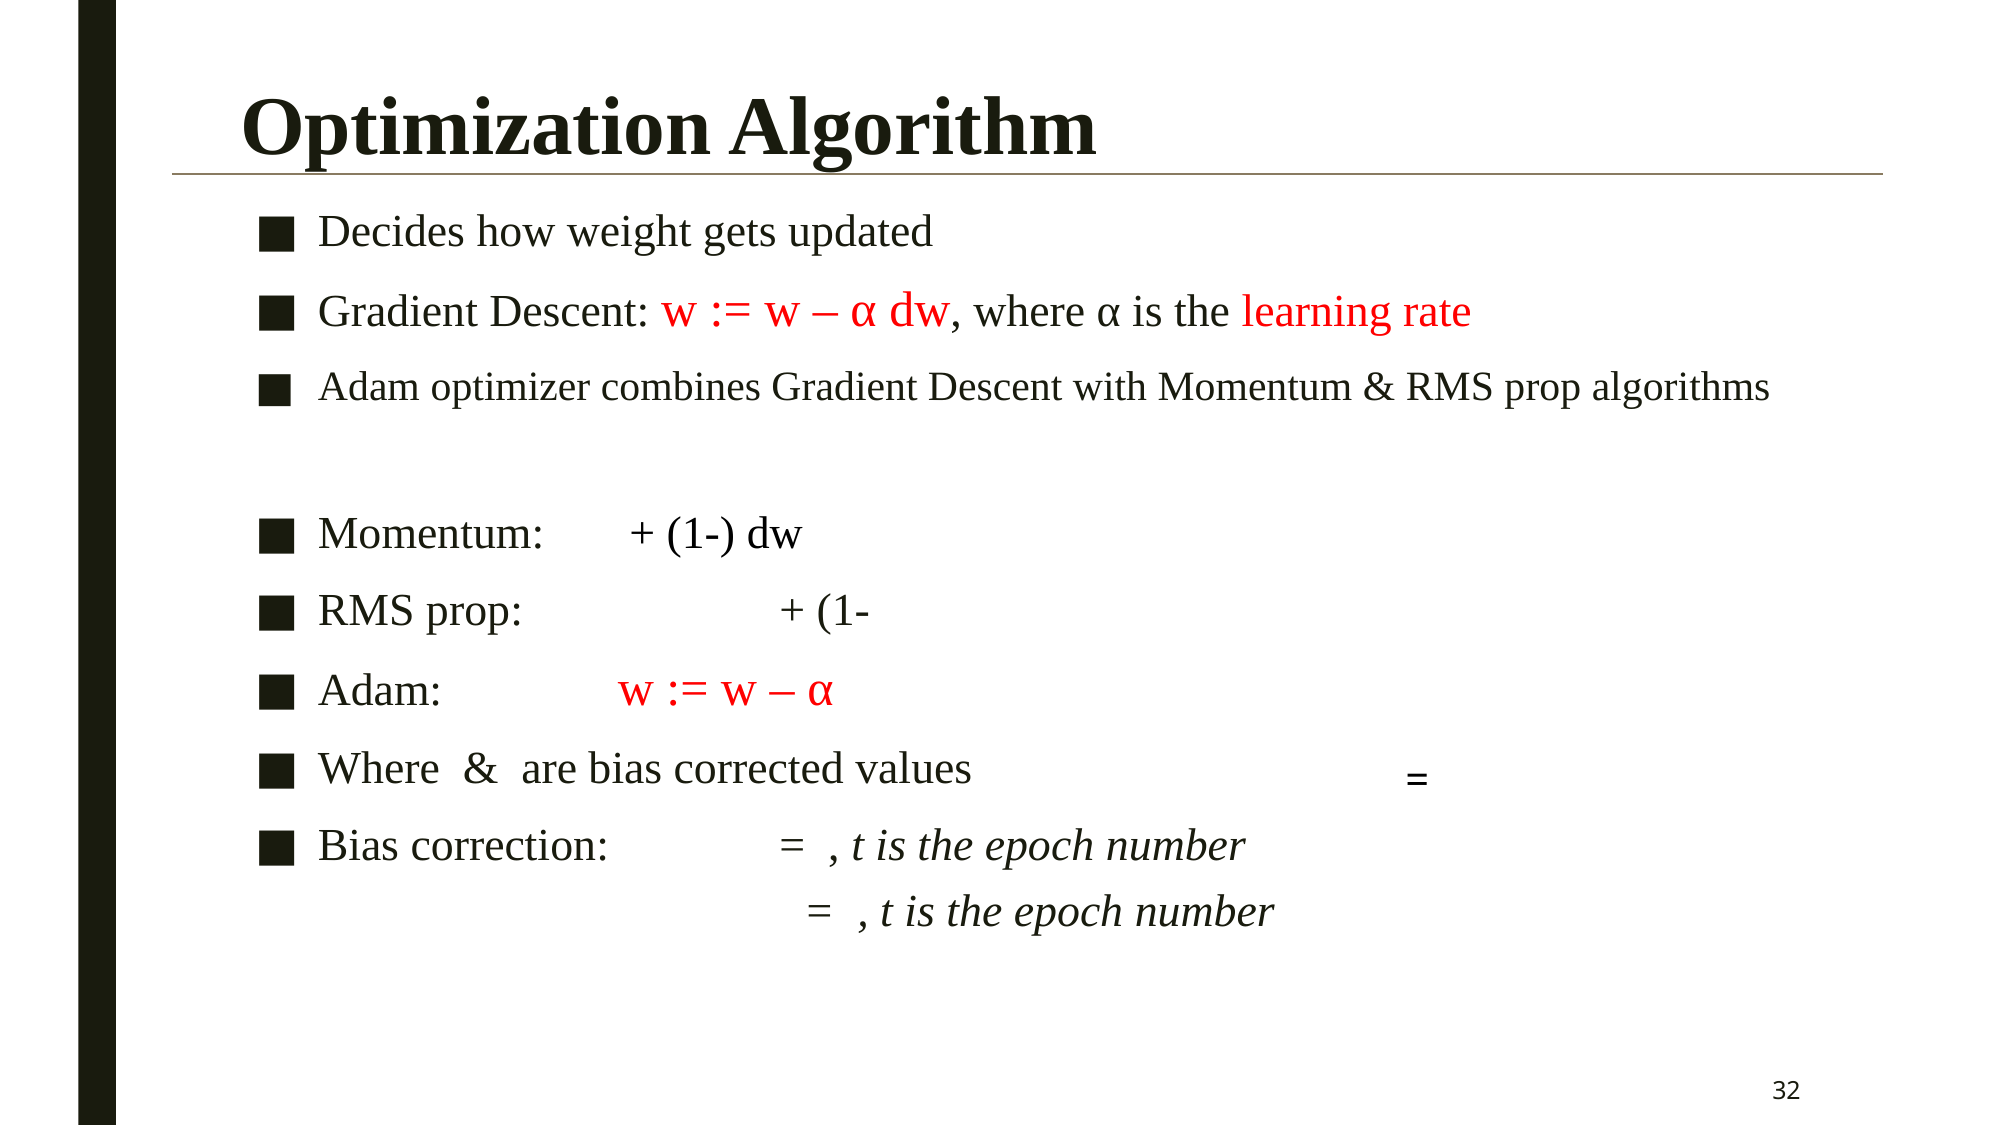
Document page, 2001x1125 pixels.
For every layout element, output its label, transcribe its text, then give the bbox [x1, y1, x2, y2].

slide_number 32 [1553, 1058, 1816, 1125]
title Optimization Algorithm [225, 175, 1800, 320]
title Optimization Algorithm [225, 75, 1800, 173]
